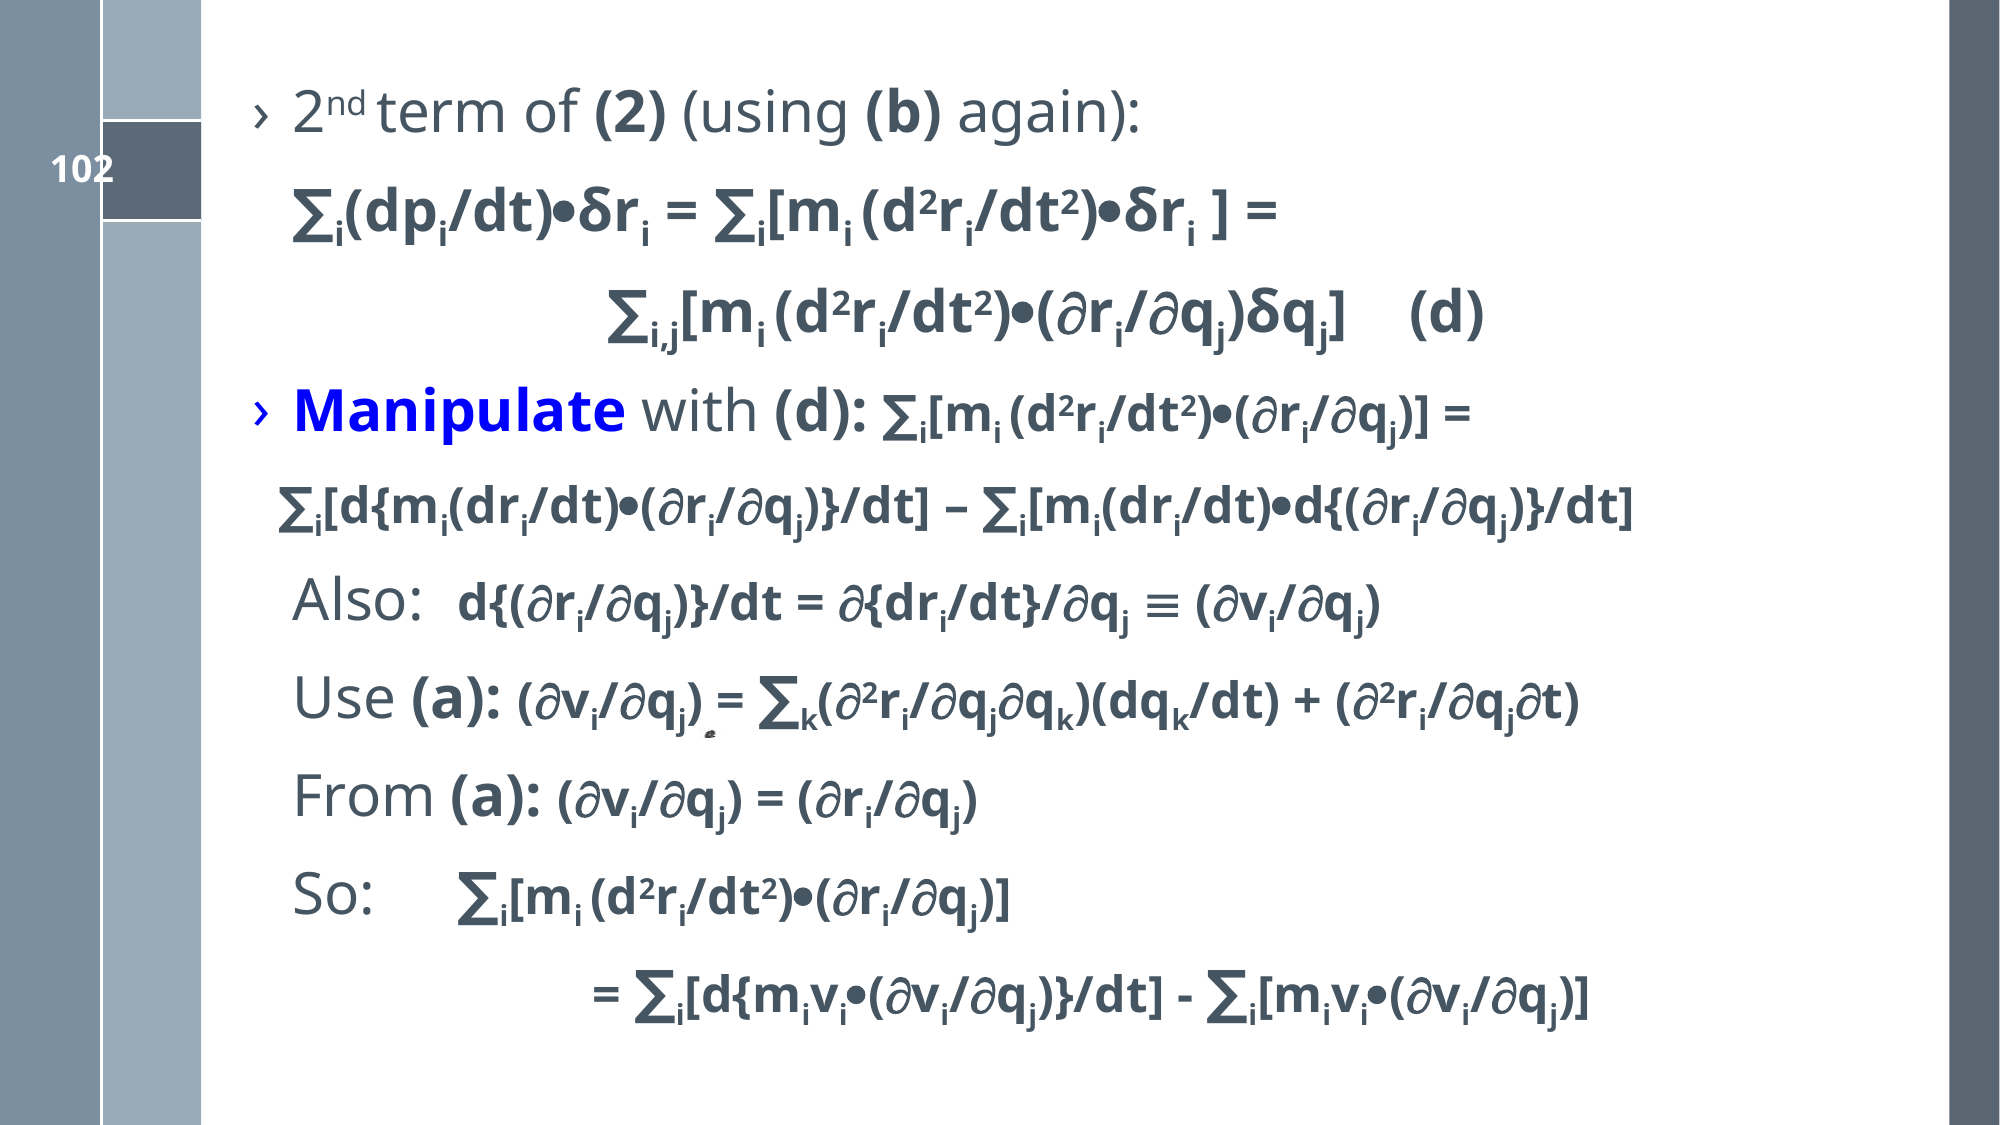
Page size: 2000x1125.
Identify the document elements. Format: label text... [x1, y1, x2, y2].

picture [699, 728, 721, 738]
list 2nd term of (2) (using (b) again): ∑i(dpi/dt)δri = ∑i[mi (d2ri/dt2)δri ] = ∑i,j[mi (d2ri/dt2)(ri/qj)δqj] (d) Manipulate with (d): ∑i[mi (d2ri/dt2)(ri/qj)] = ∑i[d{mi(dri/dt)(ri/qj)}/dt] – ∑i[mi(dri/dt)d{(ri/qj)}/dt] Also: d{(ri/qj)}/dt = {dri/dt}/qj  (vi/qj) Use (a): (vi/qj) = ∑k(2ri/qjqk)(dqk/dt) + (2ri/qjt) From (a): (vi/qj) = (ri/qj) So: ∑i[mi (d2ri/dt2)(ri/qj)] = ∑i[d{mivi(vi/qj)}/dt] - ∑i[mivi(vi/qj)] [237, 75, 1916, 1075]
